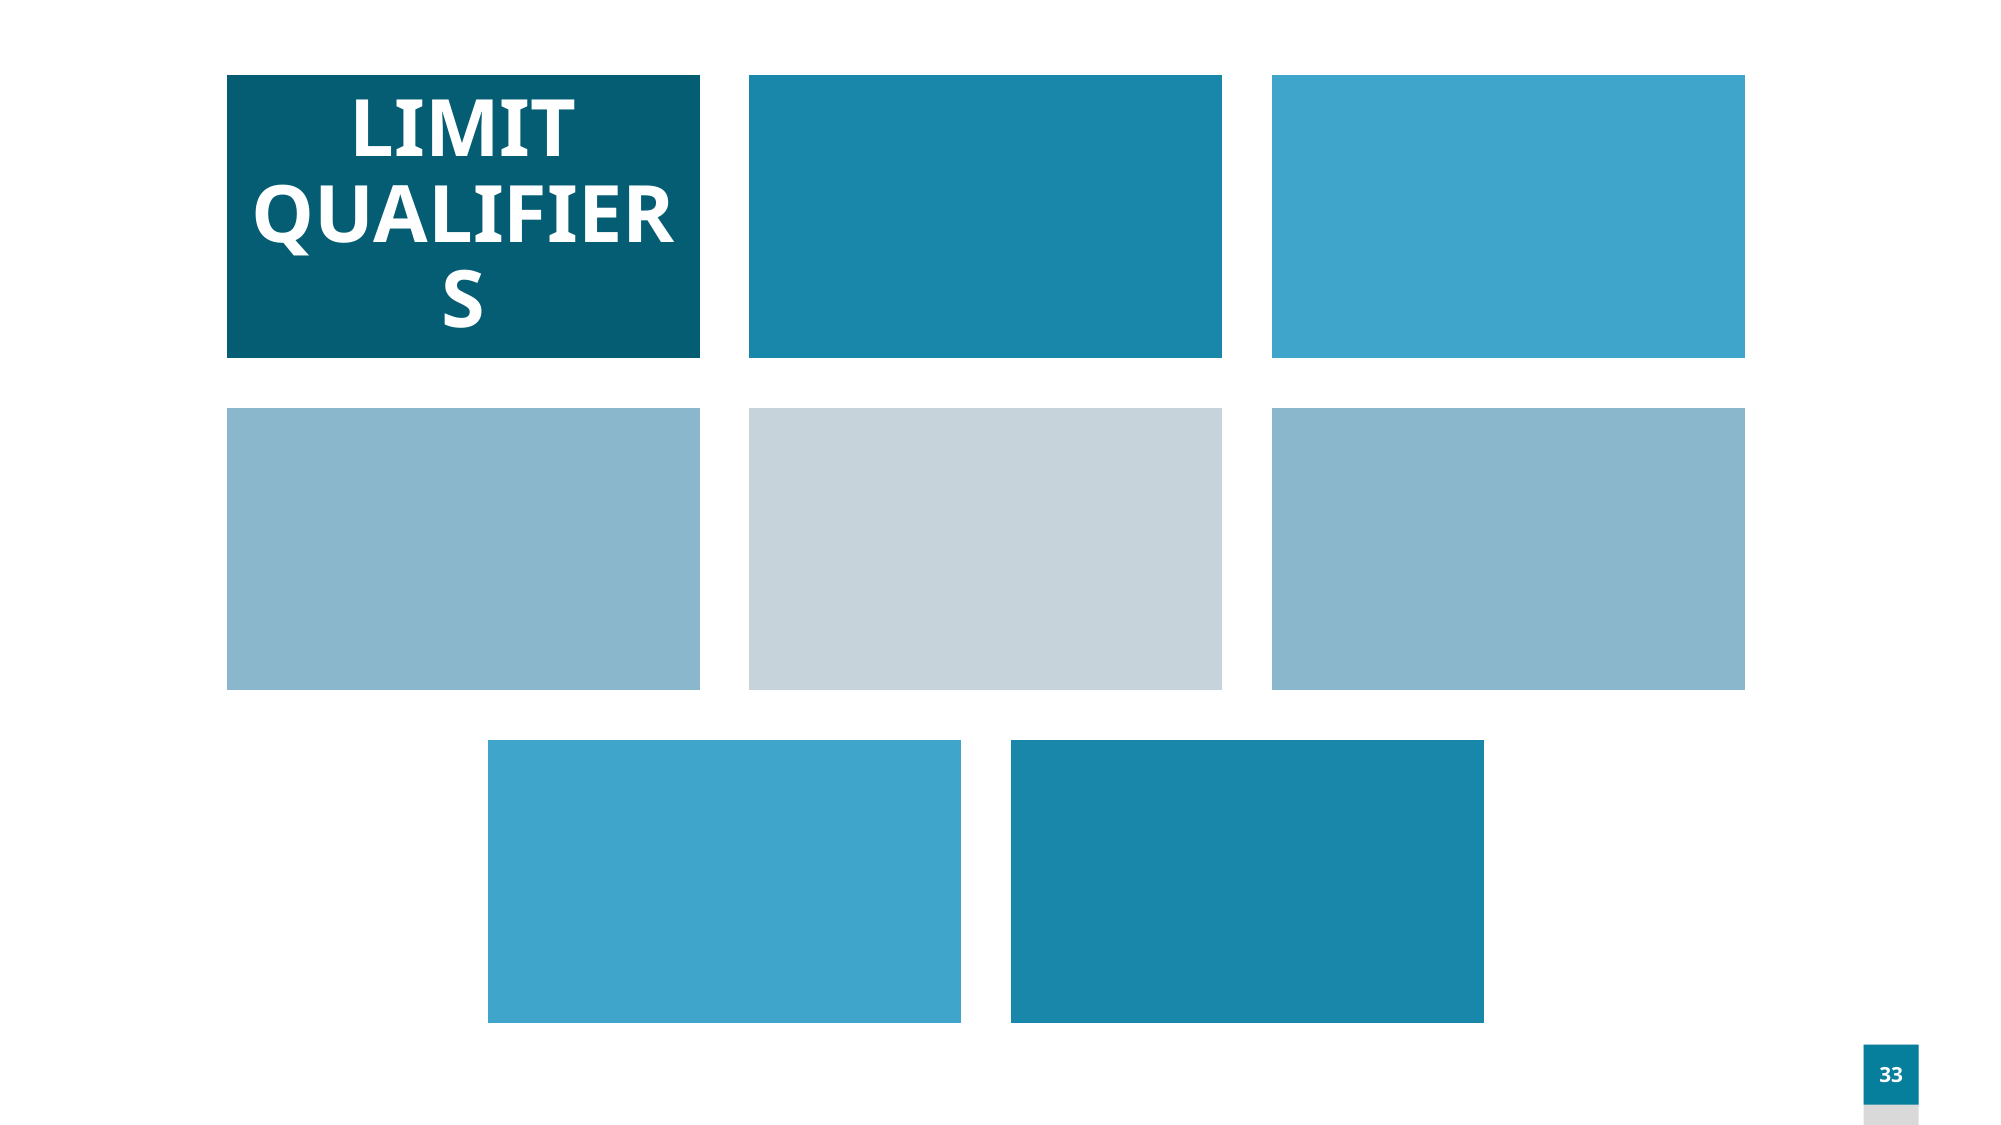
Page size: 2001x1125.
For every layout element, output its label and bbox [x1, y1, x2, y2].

text_box [225, 42, 1747, 1056]
